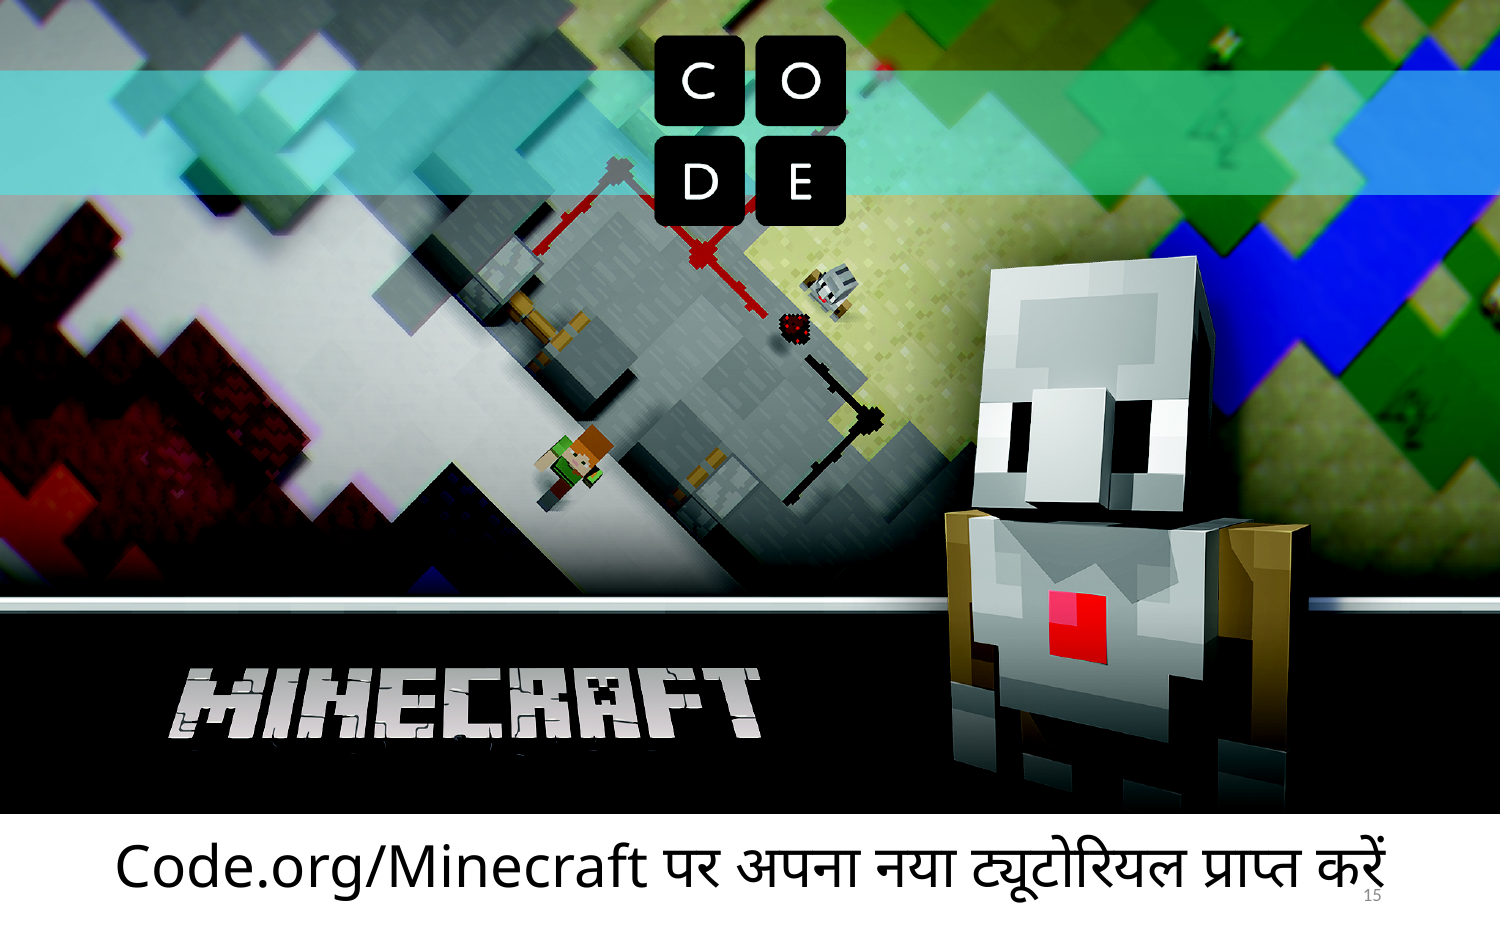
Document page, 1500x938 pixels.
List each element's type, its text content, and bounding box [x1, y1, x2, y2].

picture [0, 0, 1500, 814]
text_box Code.org/Minecraft पर अपना नया ट्यूटोरियल प्राप्त करें [0, 822, 1500, 907]
slide_number 15 [1059, 868, 1397, 919]
